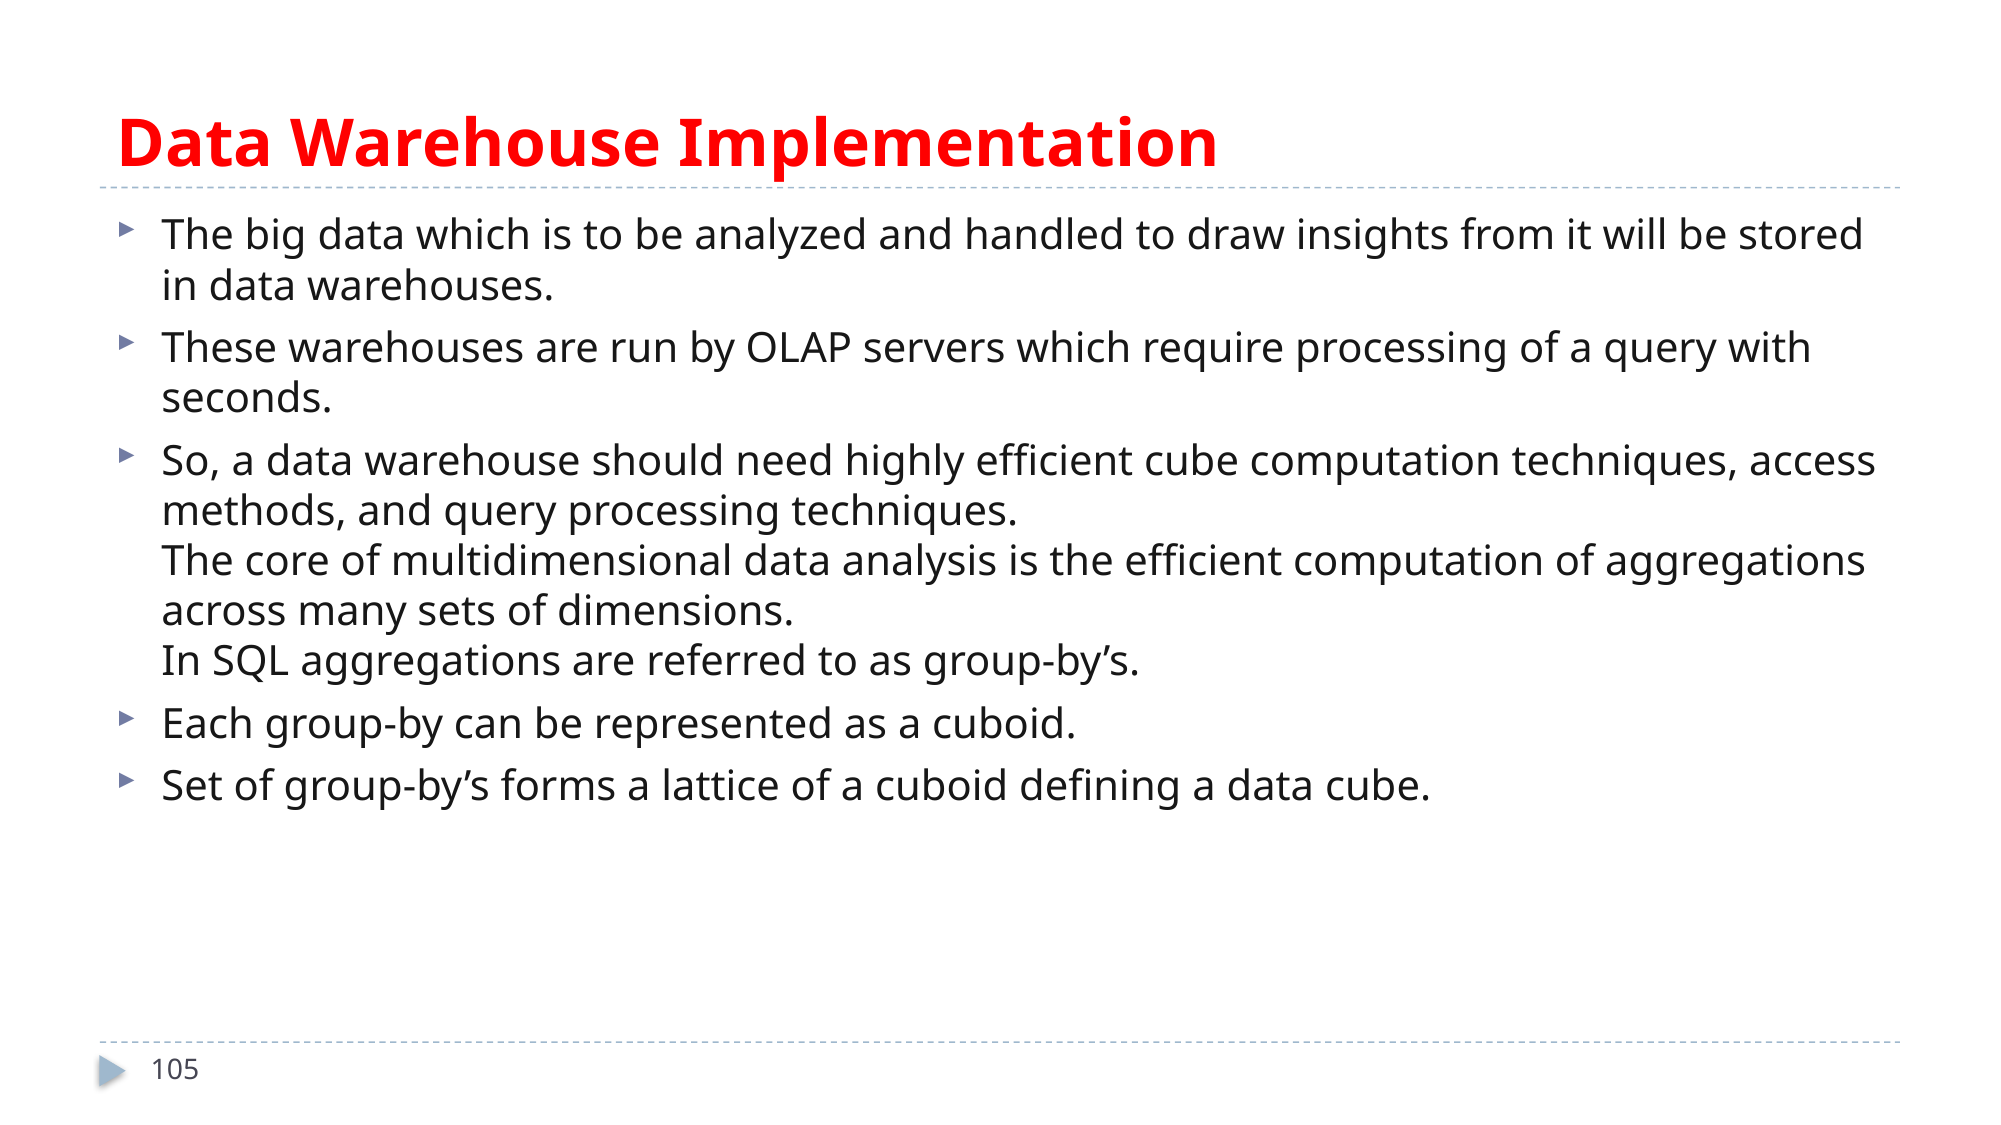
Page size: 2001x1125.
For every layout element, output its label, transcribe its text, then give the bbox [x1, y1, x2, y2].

title Data Warehouse Implementation [99, 24, 1900, 188]
list The big data which is to be analyzed and handled to draw insights from it will be stored in data warehouses. These warehouses are run by OLAP servers which require processing of a query with seconds. So, a data warehouse should need highly efficient cube computation techniques, access methods, and query processing techniques. The core of multidimensional data analysis is the efficient computation of aggregations across many sets of dimensions. In SQL aggregations are referred to as group-by’s. Each group-by can be represented as a cuboid. Set of group-by’s forms a lattice of a cuboid defining a data cube. [99, 200, 1900, 1010]
slide_number 105 [133, 1042, 568, 1103]
